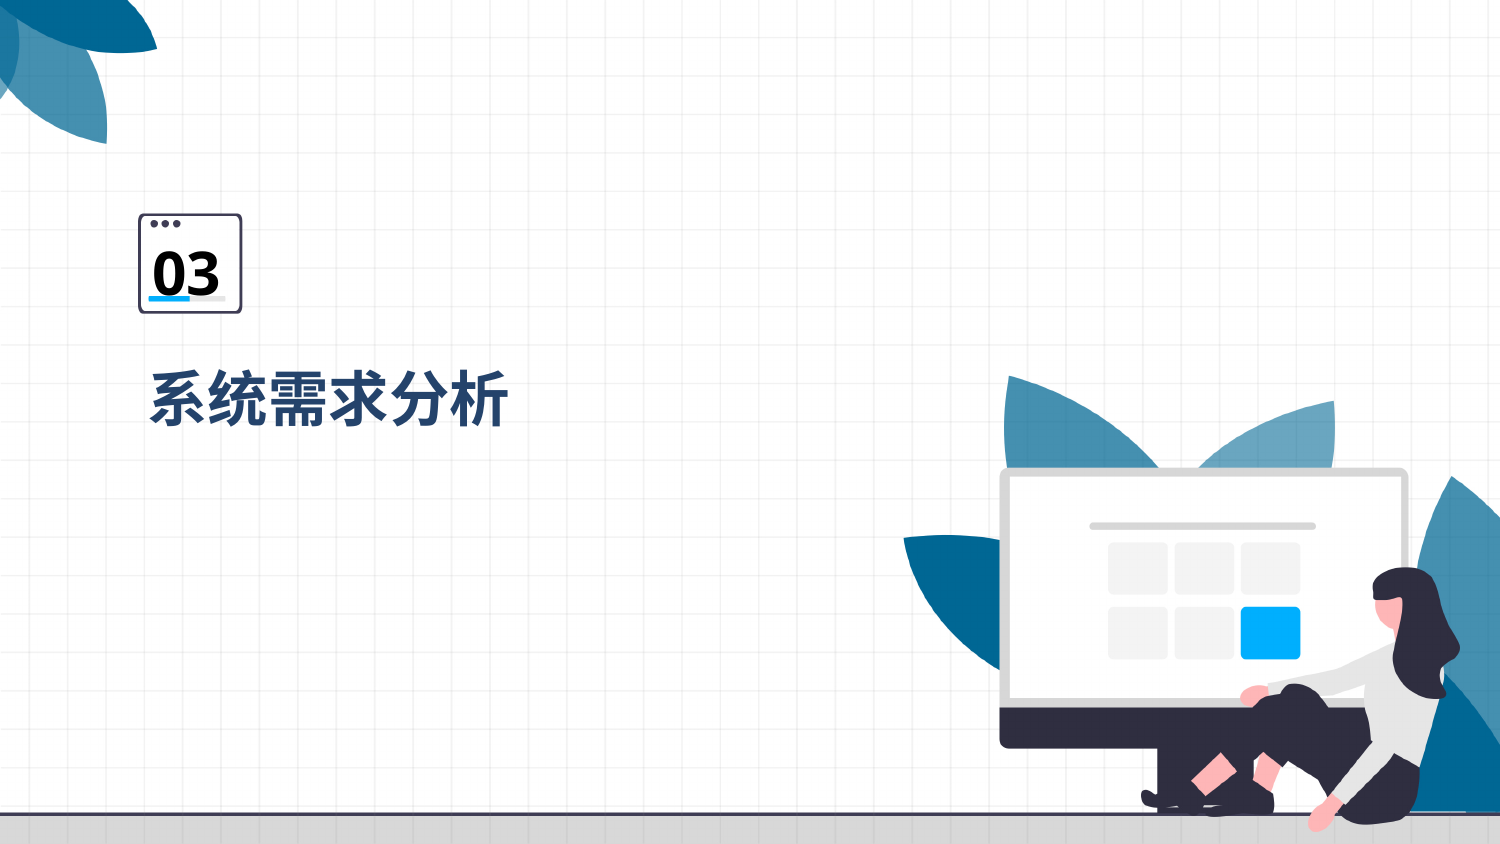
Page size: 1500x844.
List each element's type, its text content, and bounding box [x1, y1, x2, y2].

picture [0, 0, 1500, 844]
text_box 系统需求分析 [131, 335, 962, 449]
text_box 03 [125, 219, 248, 324]
